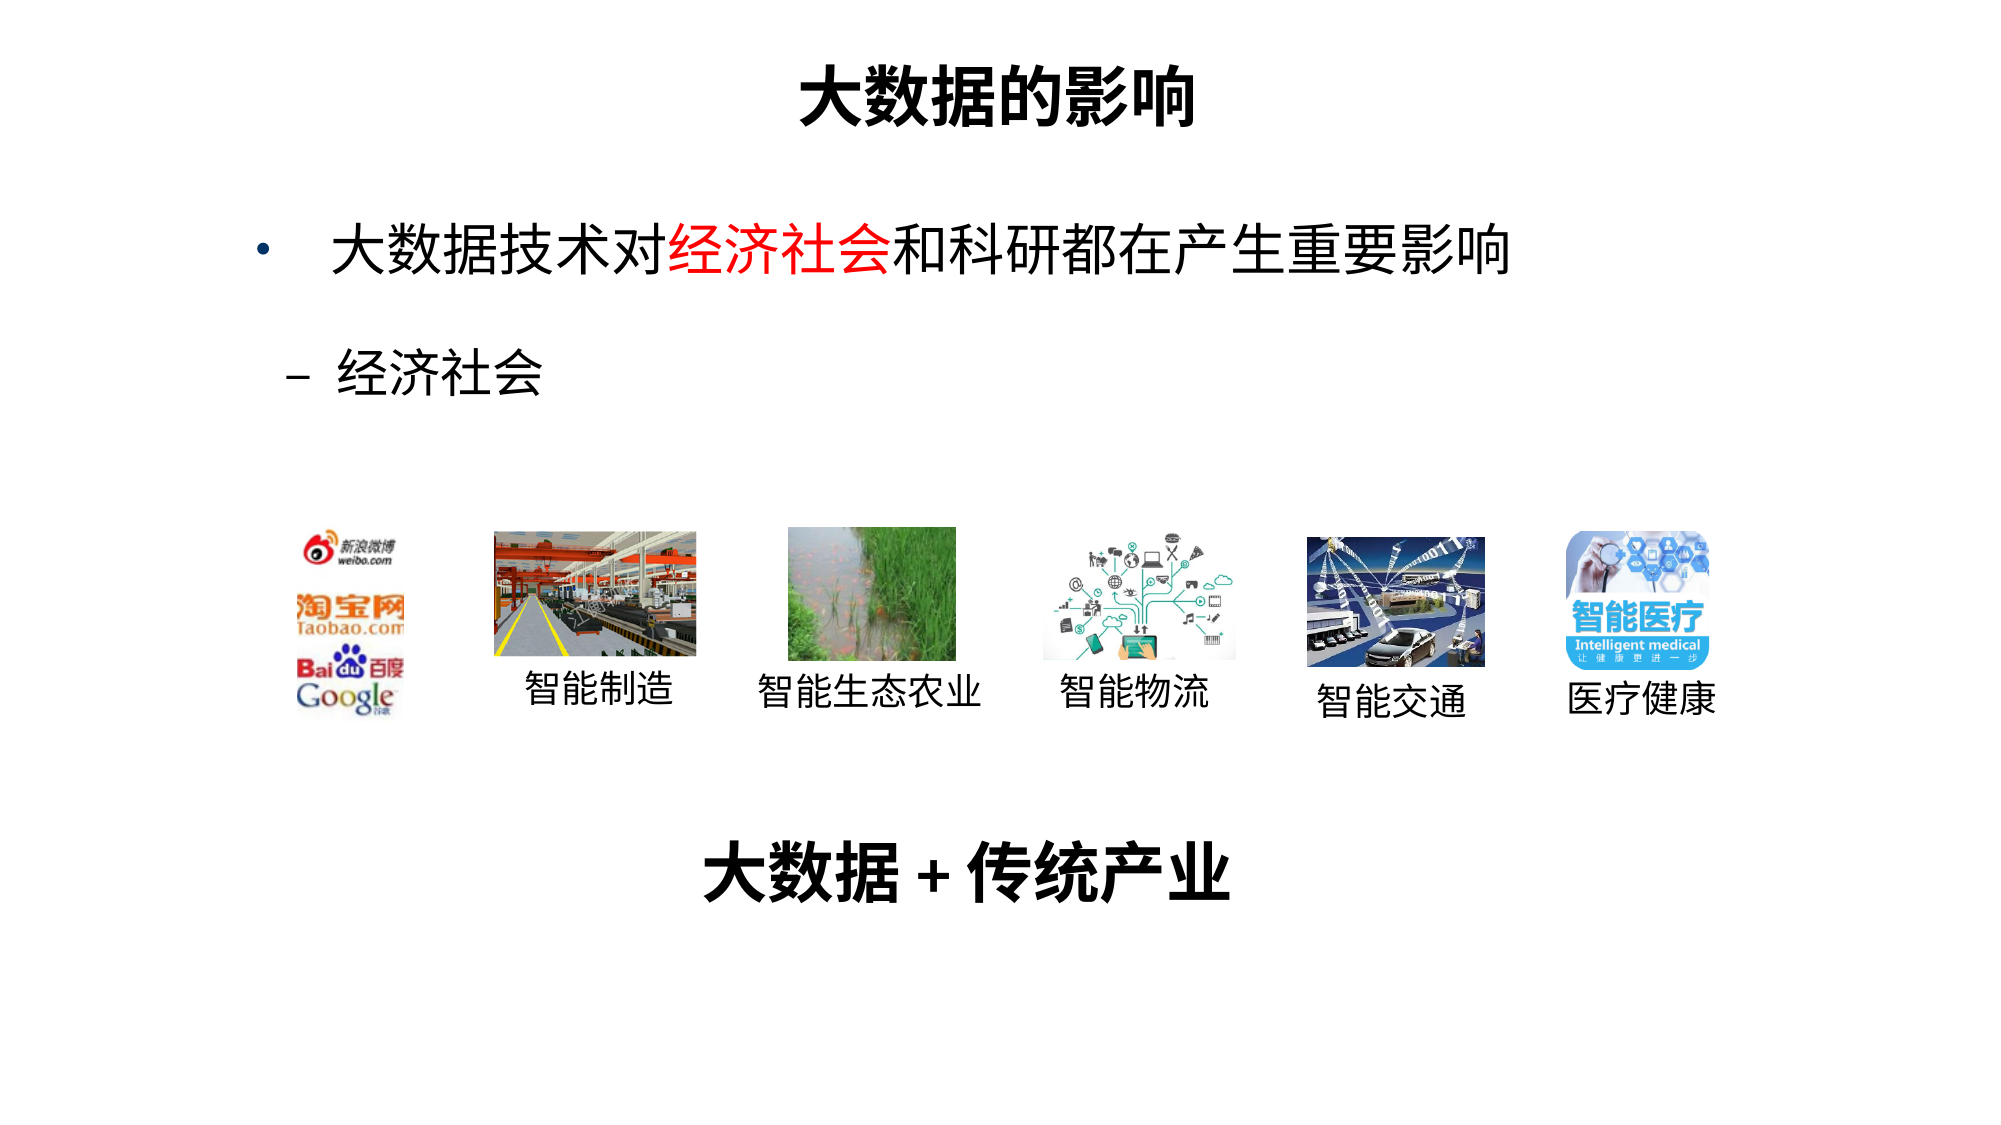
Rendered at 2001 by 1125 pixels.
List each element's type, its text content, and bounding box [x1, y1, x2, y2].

picture [297, 517, 404, 726]
text_box 智能物流 [1044, 660, 1225, 721]
picture [1042, 529, 1236, 660]
text_box 大数据的影响 [782, 41, 1217, 143]
text_box 智能制造 [509, 657, 749, 718]
picture [788, 527, 956, 661]
text_box • 大数据技术对经济社会和科研都在产生重要影响 – 经济社会 [235, 219, 1630, 410]
text_box 大数据+传统产业 [686, 823, 1249, 918]
picture [1306, 537, 1485, 667]
picture [1566, 531, 1711, 670]
text_box 智能交通 [1301, 670, 1482, 731]
text_box 智能生态农业 [743, 660, 998, 721]
picture [494, 531, 697, 657]
text_box 医疗健康 [1552, 667, 1732, 727]
